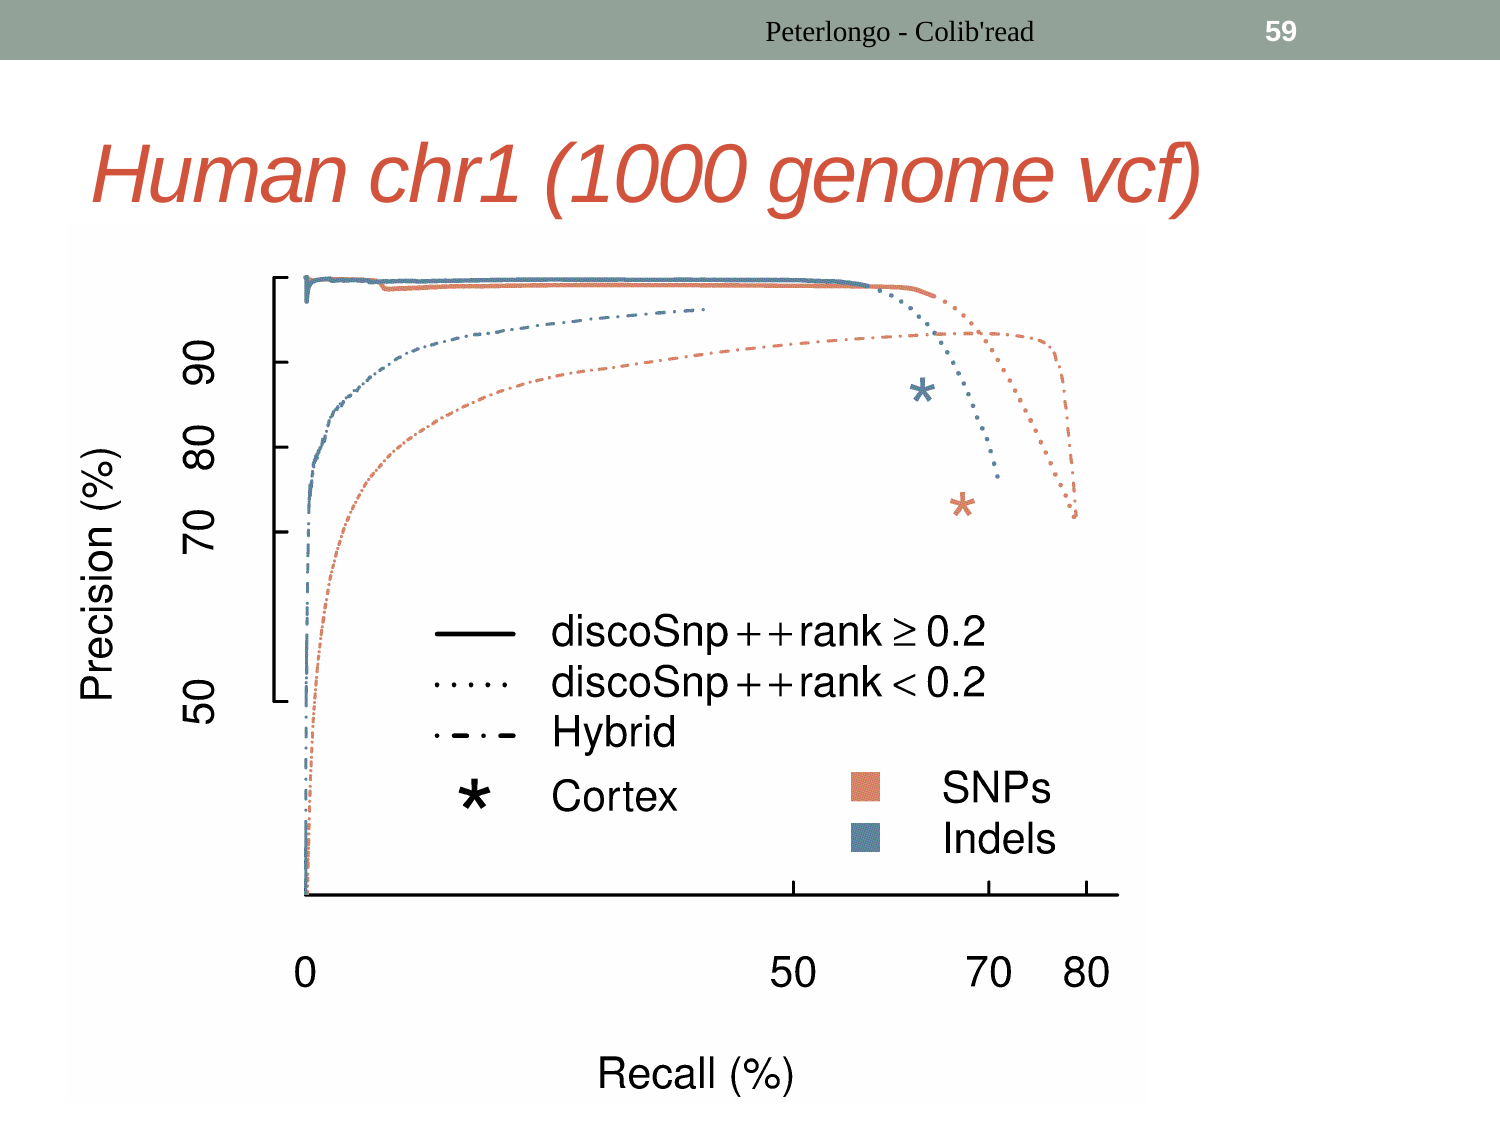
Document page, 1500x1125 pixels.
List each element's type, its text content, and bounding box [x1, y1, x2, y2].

picture [65, 223, 1148, 1103]
title Human chr1 (1000 genome vcf) [75, 87, 1425, 250]
slide_number 59 [1250, 3, 1425, 57]
footer Peterlongo - Colib'read [562, 3, 1238, 57]
